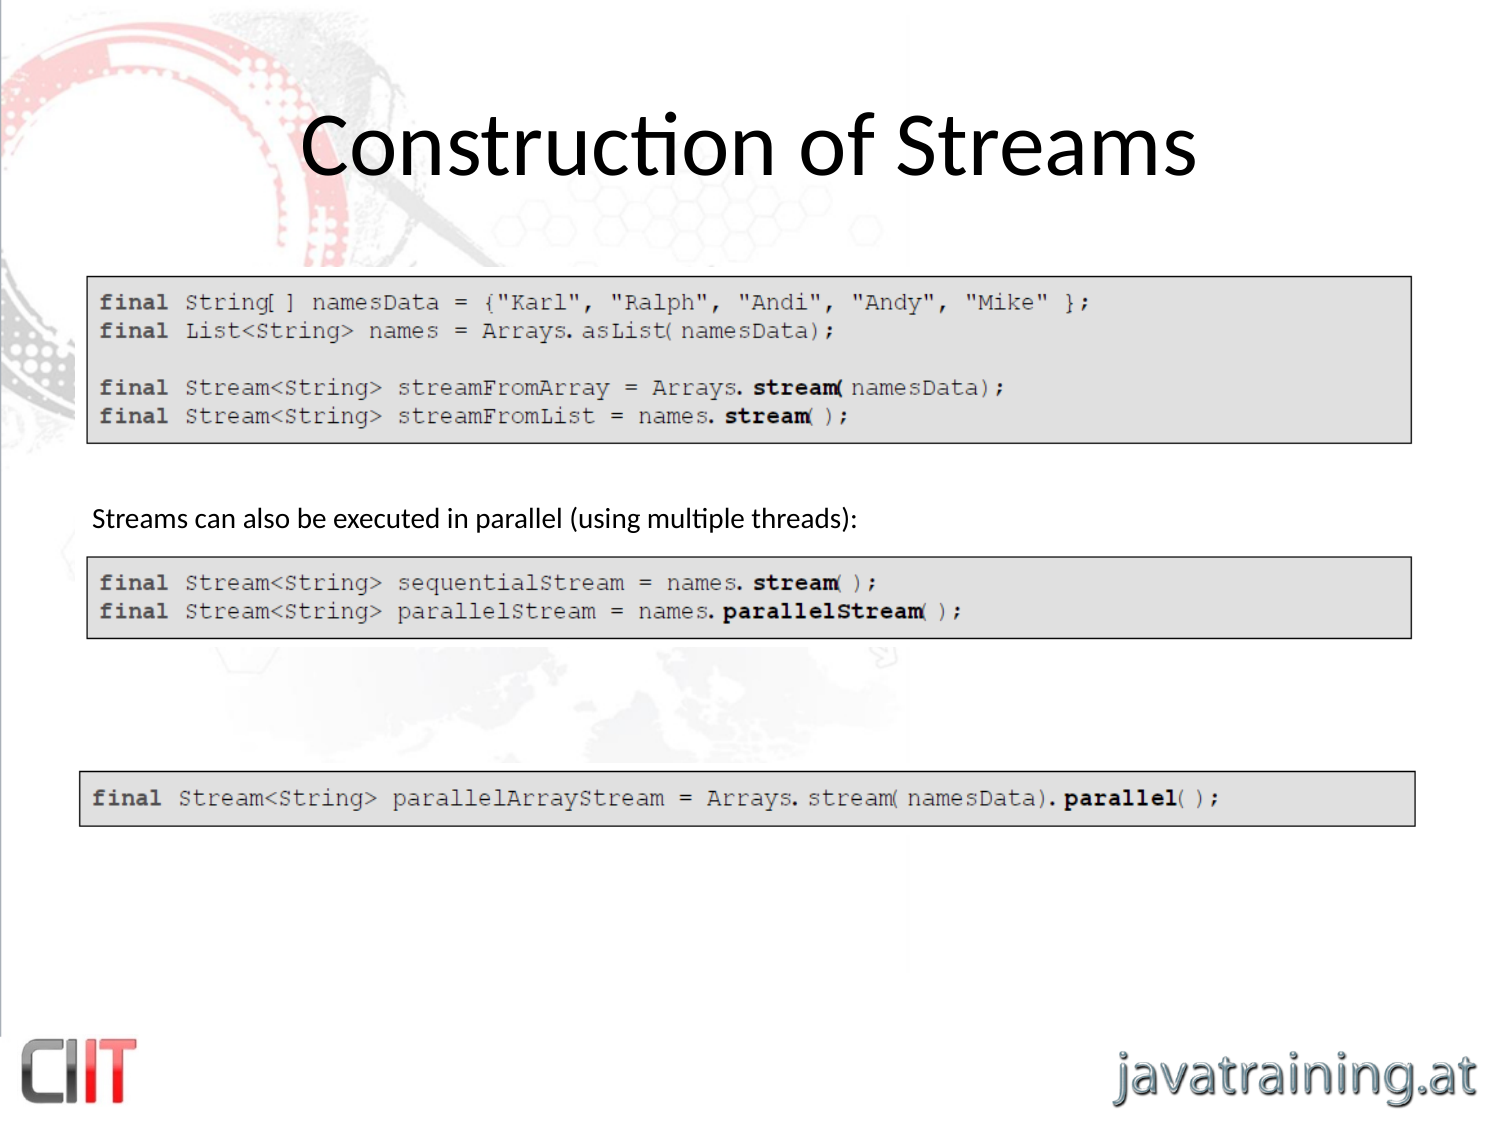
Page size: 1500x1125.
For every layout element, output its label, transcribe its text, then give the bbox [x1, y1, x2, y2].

title Construction of Streams [75, 45, 1425, 233]
picture [0, 0, 1500, 1125]
